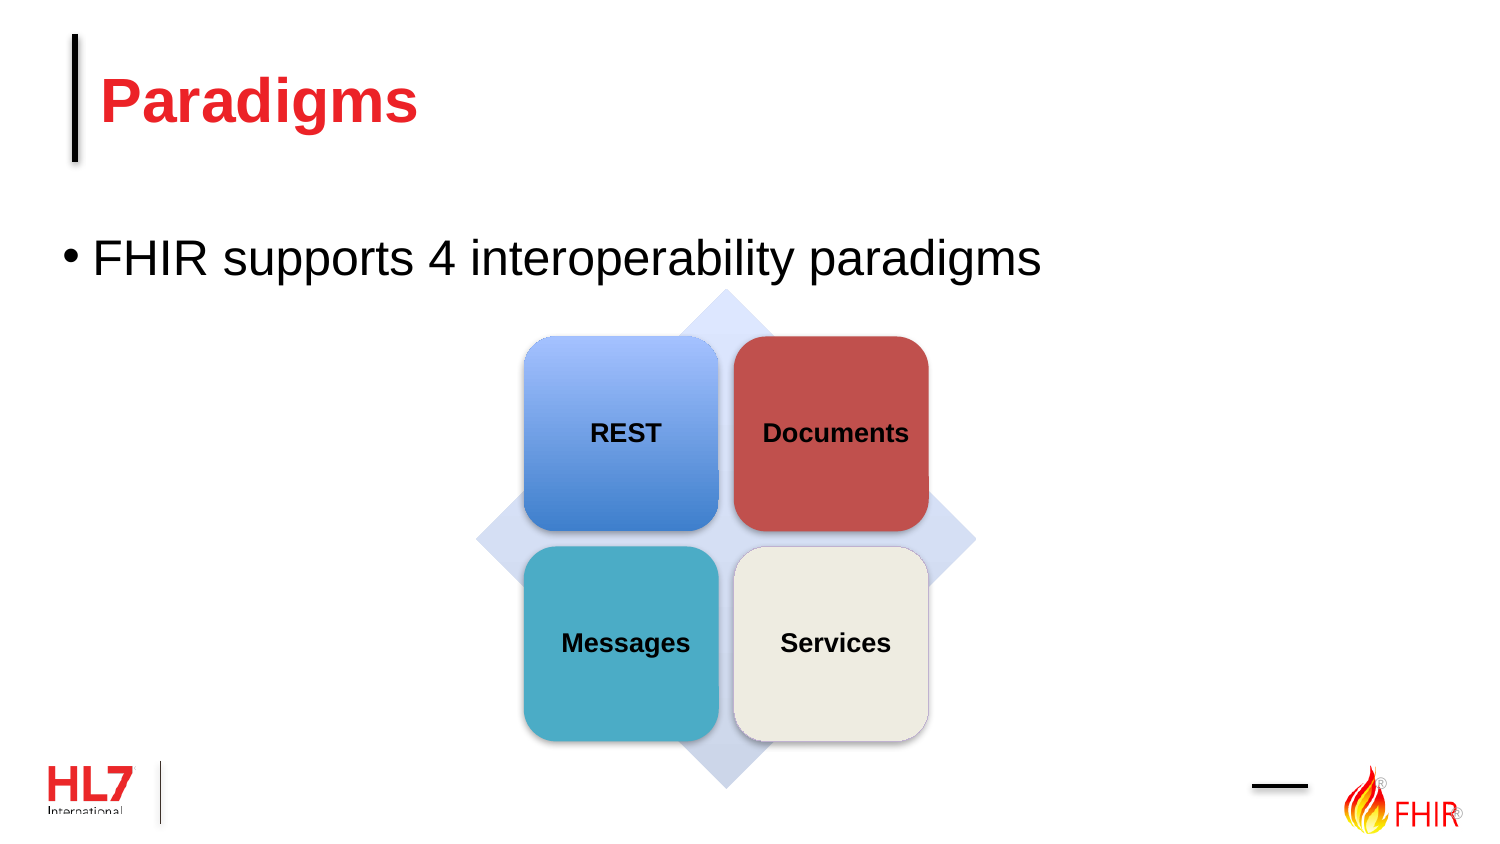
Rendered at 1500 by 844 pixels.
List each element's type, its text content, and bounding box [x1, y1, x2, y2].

list FHIR supports 4 interoperability paradigms [62, 225, 1438, 777]
picture [1339, 760, 1463, 837]
title Paradigms [100, 33, 1451, 163]
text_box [350, 288, 1102, 790]
